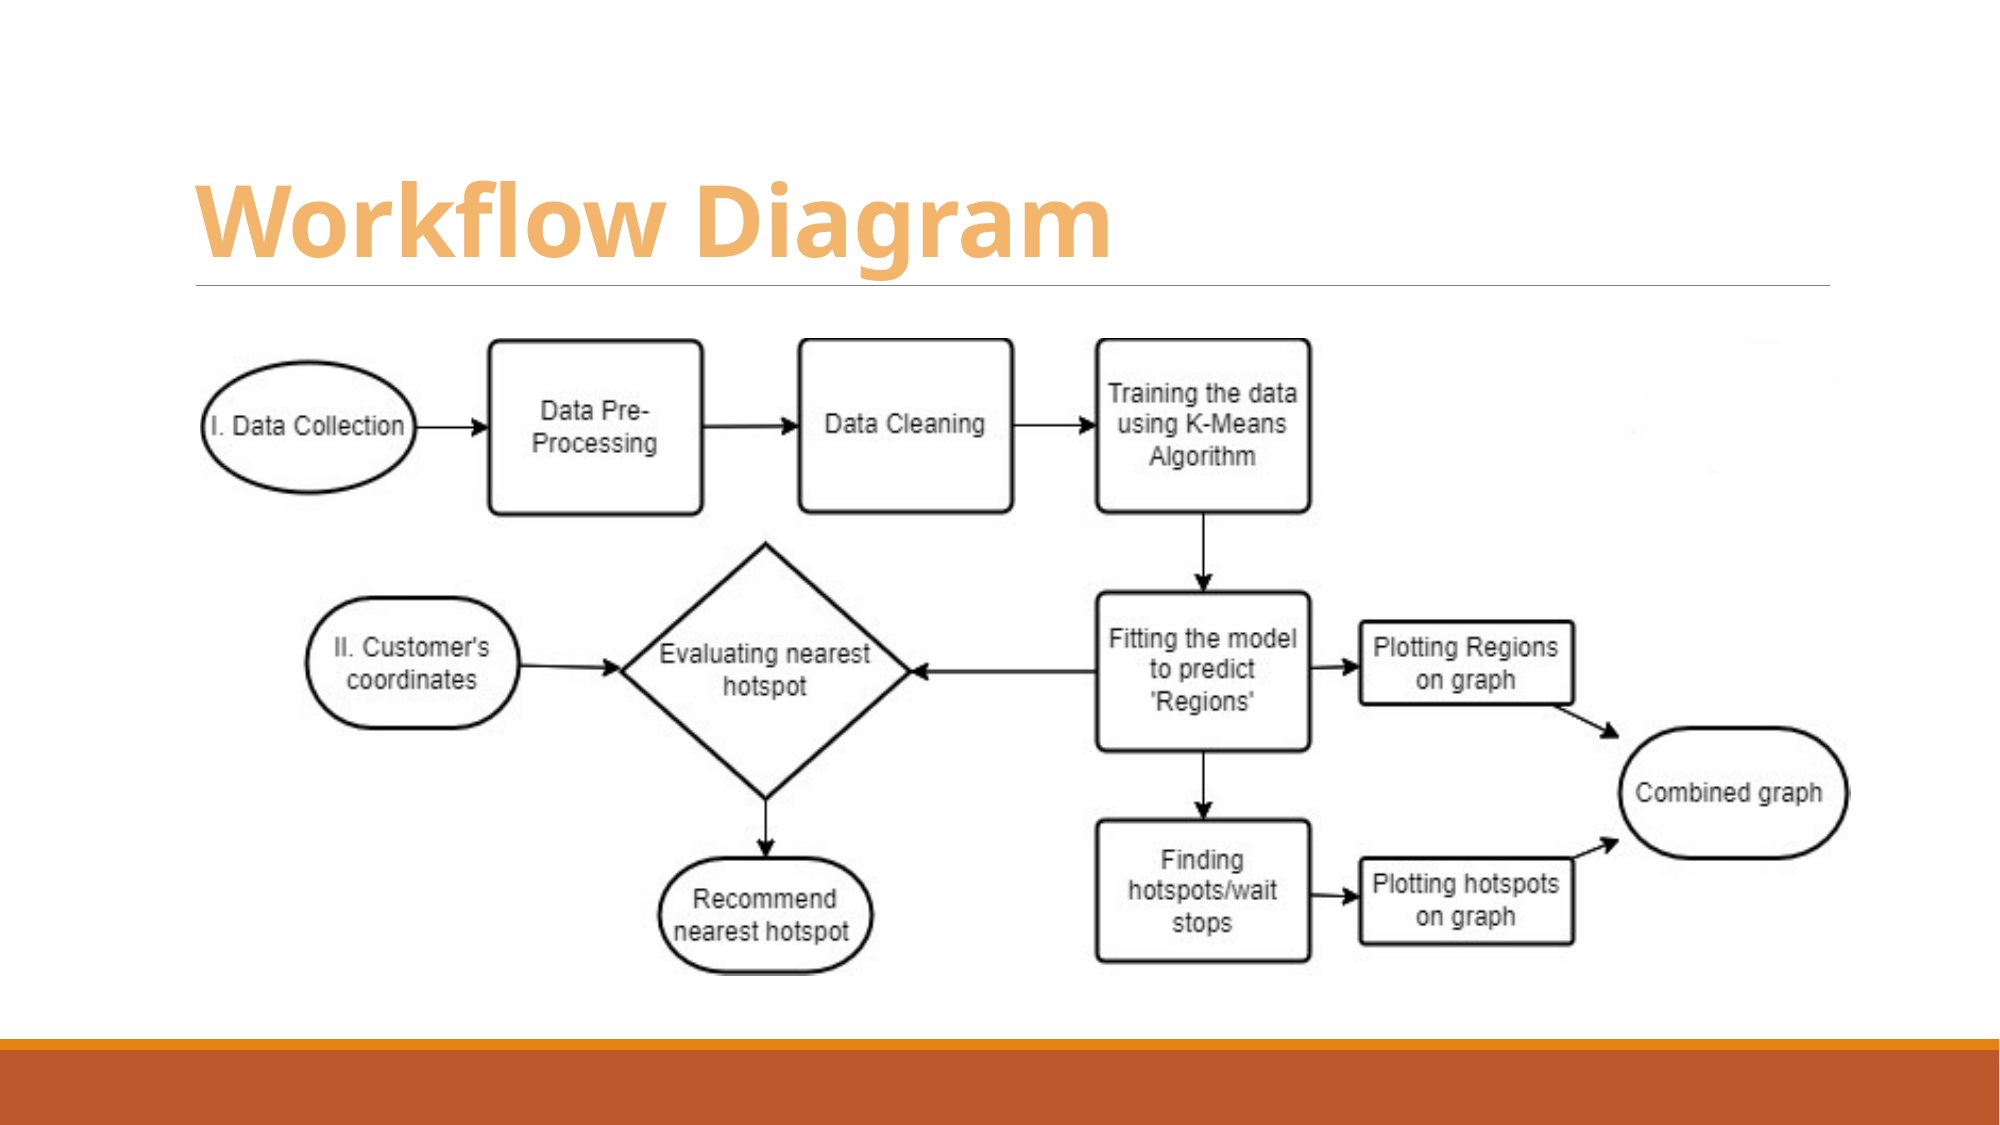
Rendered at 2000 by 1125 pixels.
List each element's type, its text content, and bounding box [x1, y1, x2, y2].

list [200, 337, 1851, 977]
title Workflow Diagram [179, 137, 1830, 285]
